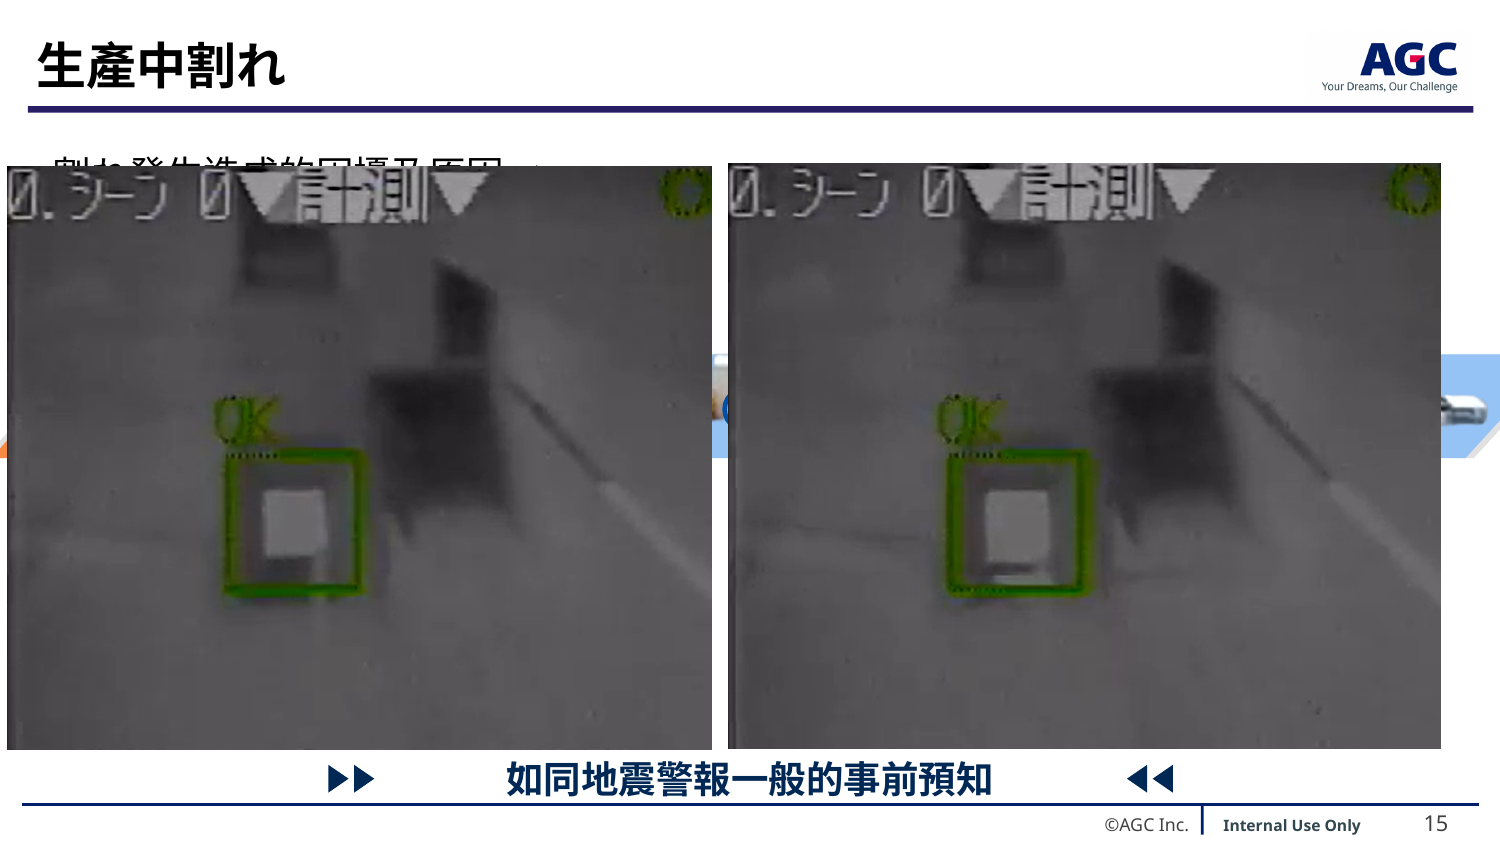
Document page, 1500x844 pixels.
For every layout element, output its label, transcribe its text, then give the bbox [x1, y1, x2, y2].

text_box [328, 764, 375, 793]
picture [1306, 27, 1473, 106]
text_box 如同地震警報一般的事前預知 [491, 748, 1009, 809]
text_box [0, 354, 7, 459]
picture [7, 163, 1500, 750]
text_box 割れ發生造成的困擾及原因=> [39, 143, 777, 204]
text_box 生產中割れ [21, 34, 302, 104]
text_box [1126, 764, 1173, 793]
